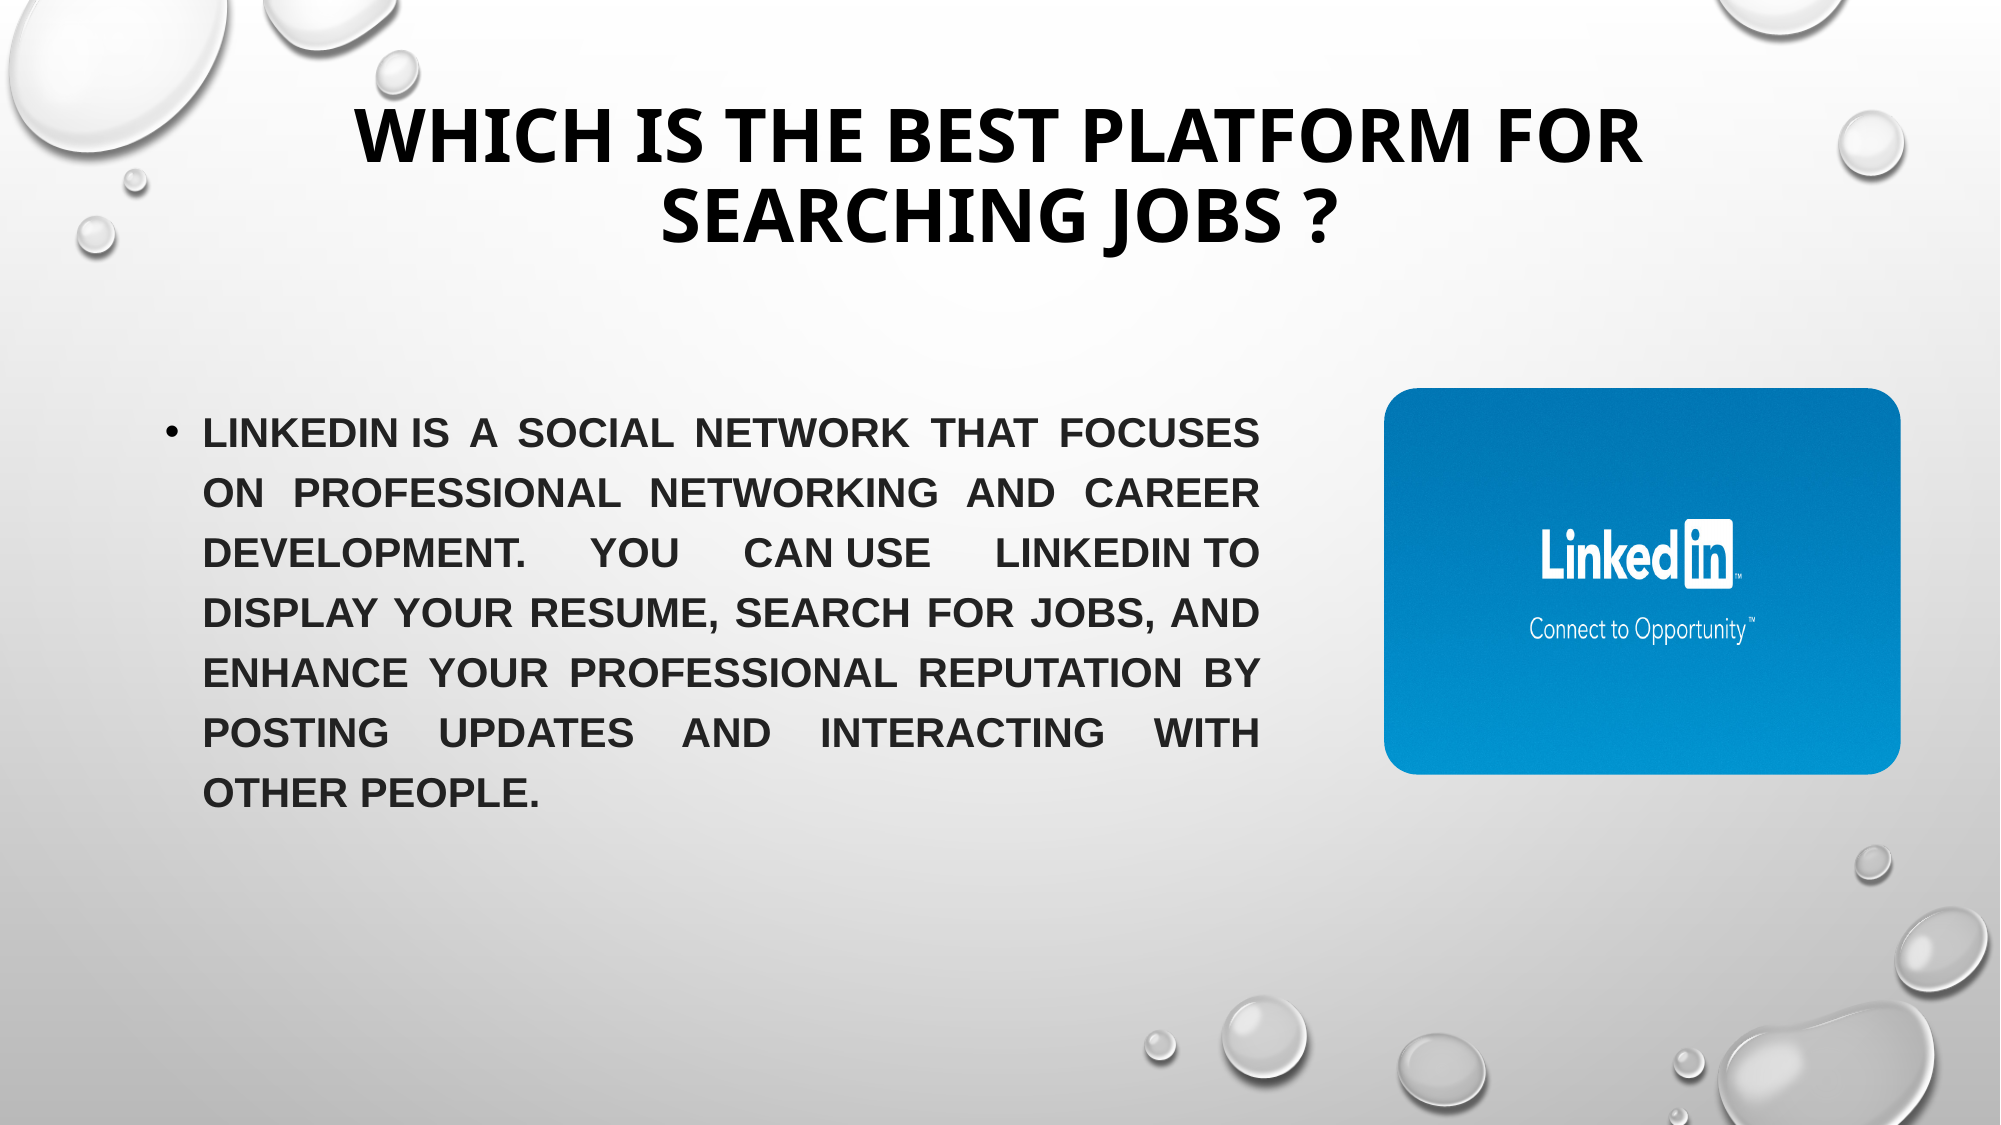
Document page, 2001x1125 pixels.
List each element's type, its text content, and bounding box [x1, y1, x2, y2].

picture [0, 0, 2000, 1125]
title Which is the best platform for searching jobs ? [163, 90, 1837, 267]
list LinkedIn is a social network that focuses on professional networking and career development. You can use LinkedIn to display your resume, search for jobs, and enhance your professional reputation by posting updates and interacting with other people. [149, 388, 1277, 985]
